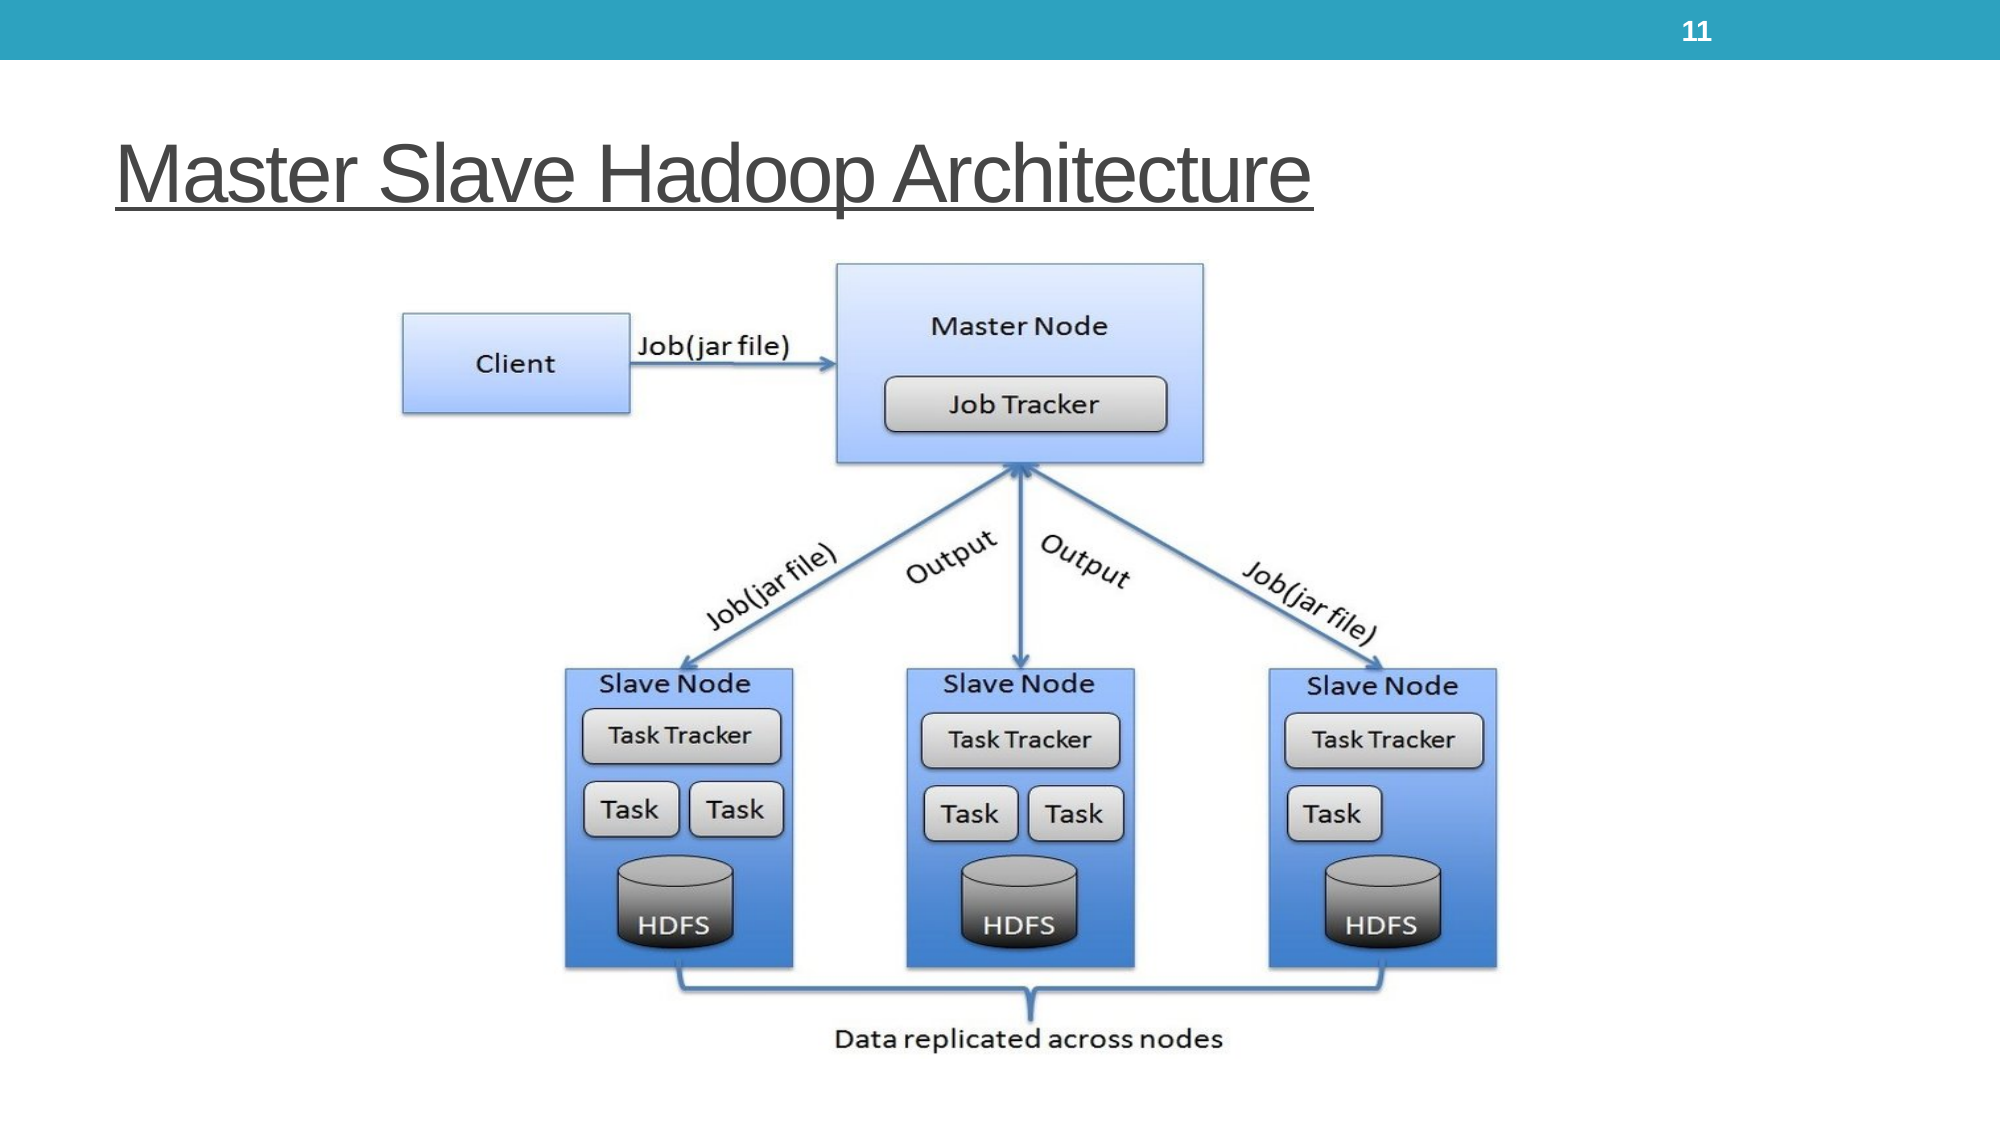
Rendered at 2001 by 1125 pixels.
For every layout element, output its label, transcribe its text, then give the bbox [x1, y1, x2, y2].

title Master Slave Hadoop Architecture [99, 87, 1900, 250]
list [395, 258, 1519, 1059]
slide_number 11 [1666, 3, 1900, 57]
